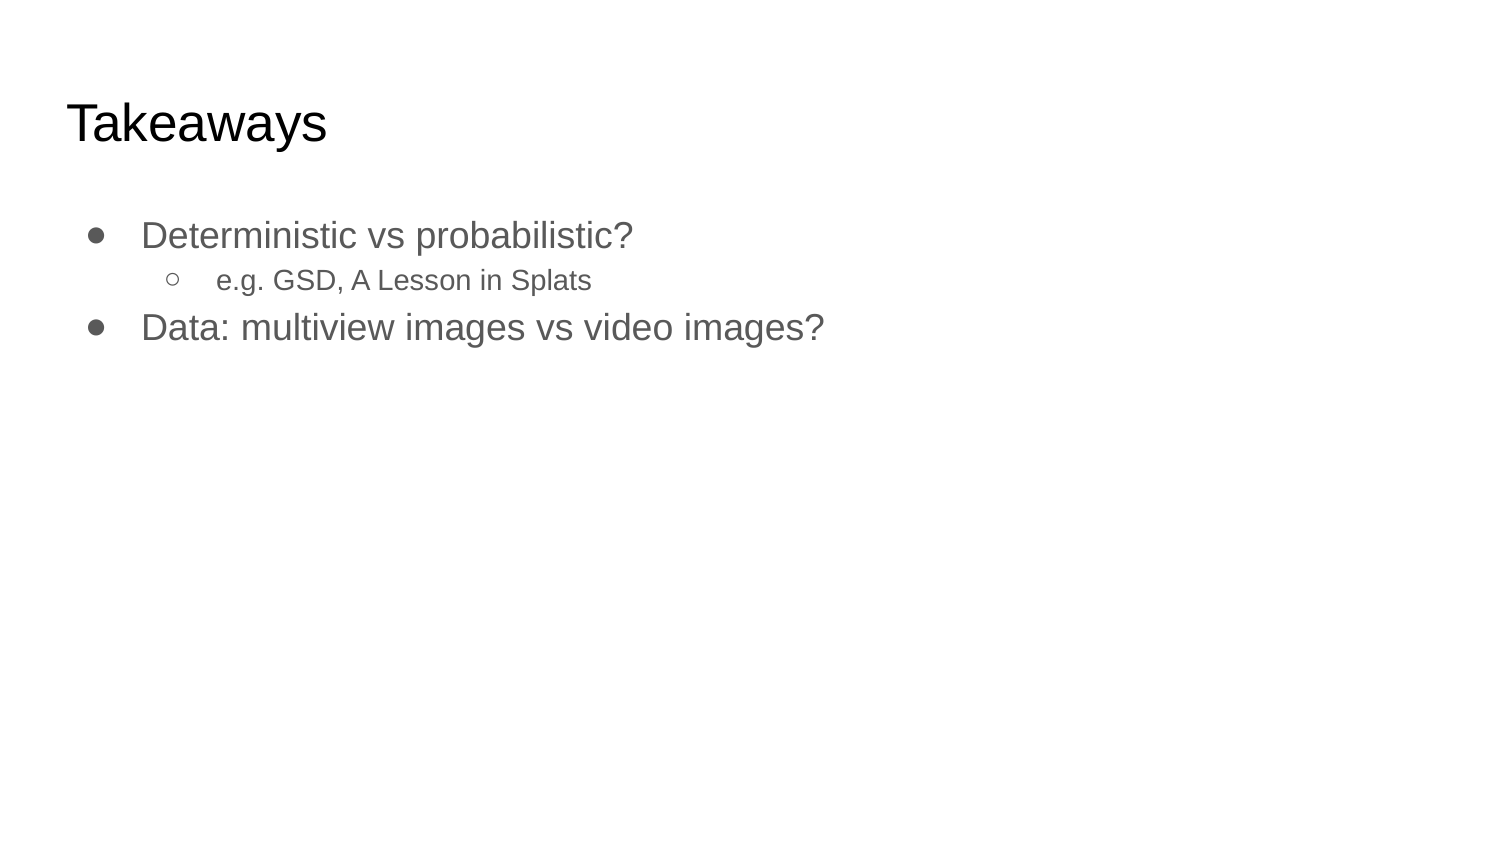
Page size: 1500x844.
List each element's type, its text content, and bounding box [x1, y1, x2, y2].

list Deterministic vs probabilistic? e.g. GSD, A Lesson in Splats Data: multiview images vs video images? [51, 189, 1449, 750]
title Takeaways [51, 72, 1449, 167]
